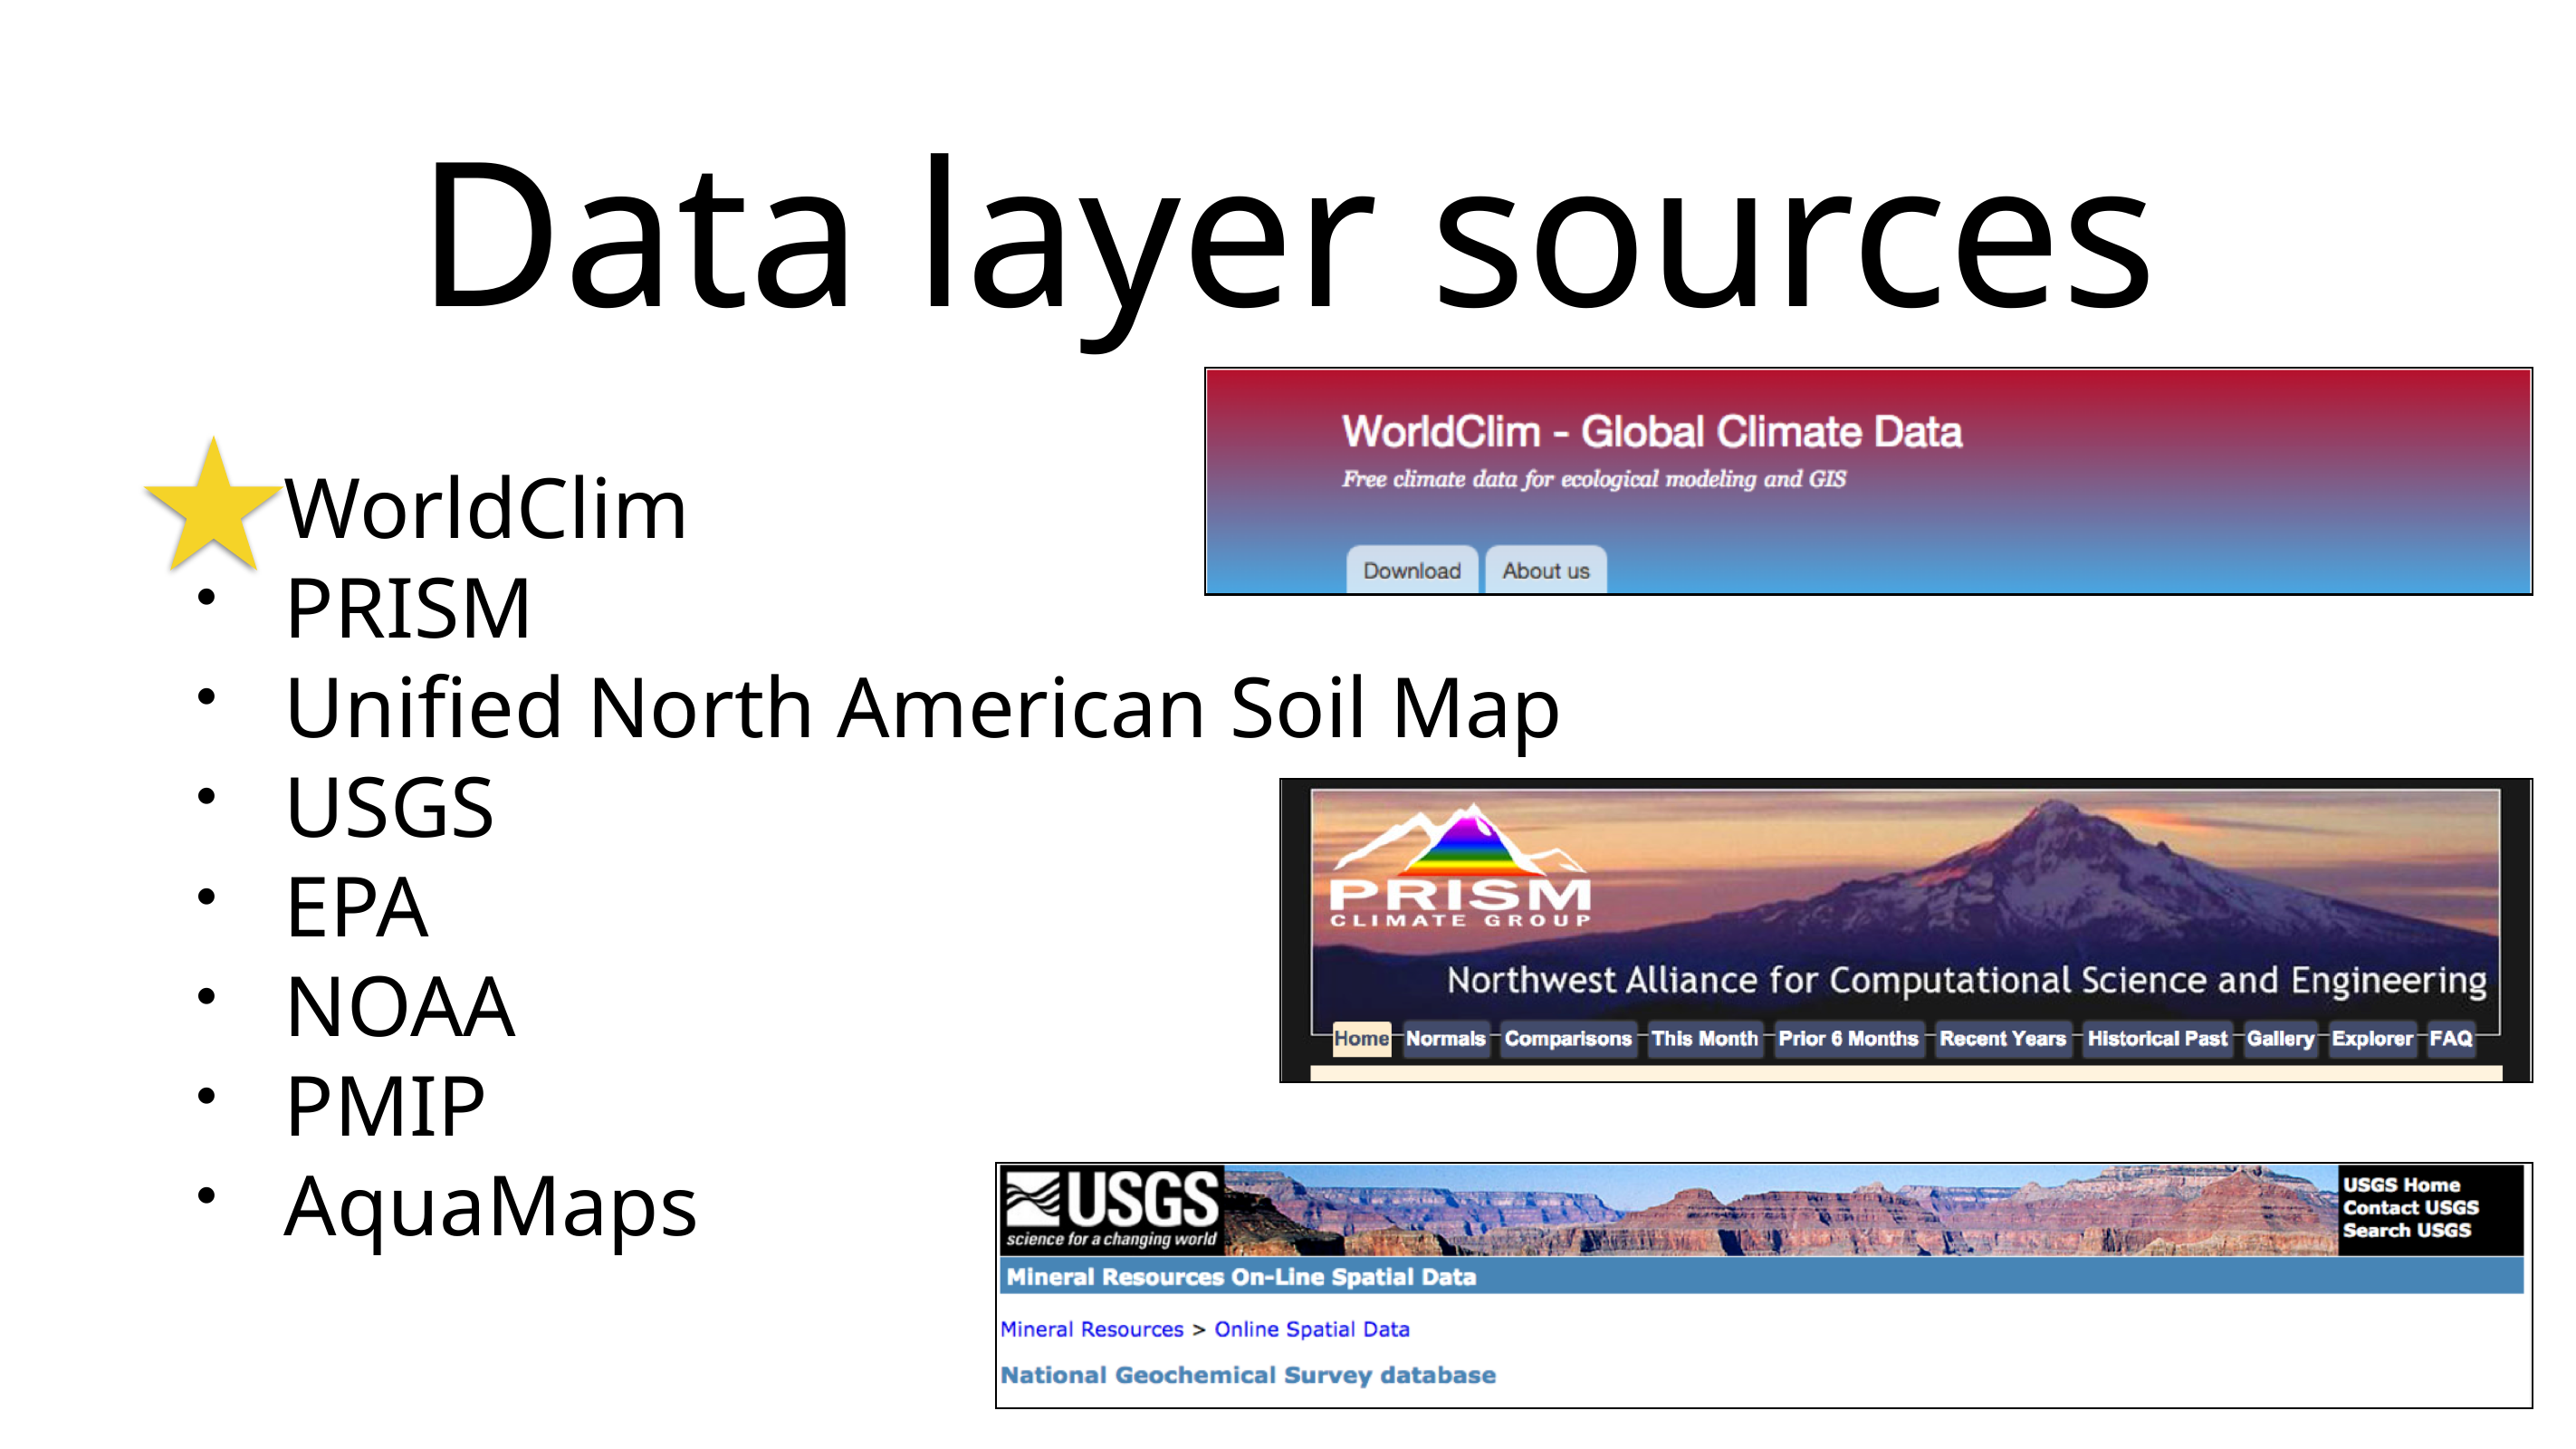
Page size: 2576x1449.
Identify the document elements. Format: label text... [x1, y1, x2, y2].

picture [1205, 368, 2533, 594]
picture [1280, 779, 2533, 1082]
title Data layer sources [187, 65, 2388, 386]
text_box [143, 435, 284, 571]
list WorldClim PRISM Unified North American Soil Map USGS EPA NOAA PMIP AquaMaps [187, 386, 2388, 1321]
picture [996, 1163, 2533, 1407]
